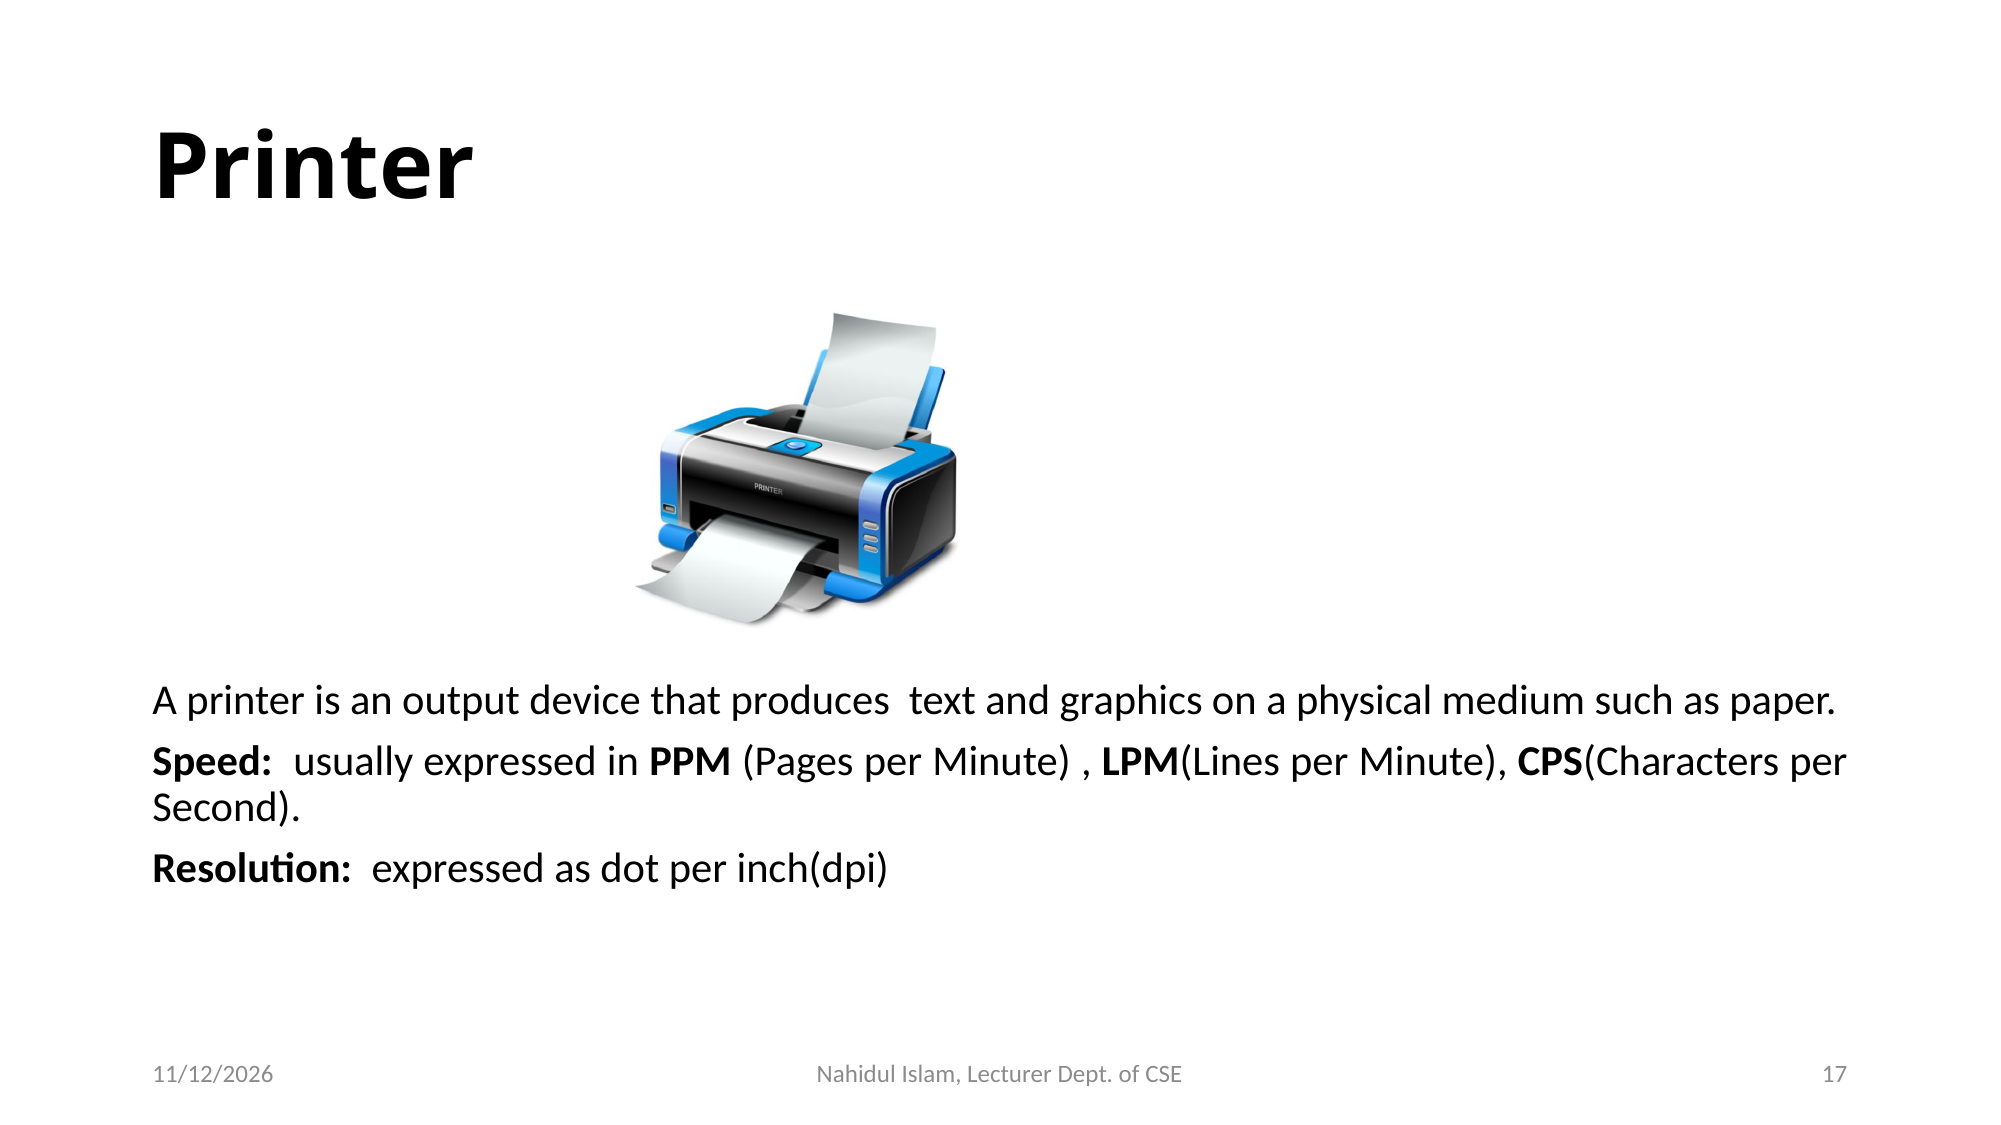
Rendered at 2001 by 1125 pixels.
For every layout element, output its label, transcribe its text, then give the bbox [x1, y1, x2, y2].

list A printer is an output device that produces text and graphics on a physical medium such as paper. Speed: usually expressed in PPM (Pages per Minute) , LPM(Lines per Minute), CPS(Characters per Second). Resolution: expressed as dot per inch(dpi) [137, 299, 1863, 1014]
slide_number 17 [1412, 1042, 1863, 1103]
footer Nahidul Islam, Lecturer Dept. of CSE [662, 1042, 1338, 1103]
title Printer [137, 59, 1863, 278]
picture [631, 306, 958, 628]
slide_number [137, 1042, 588, 1103]
